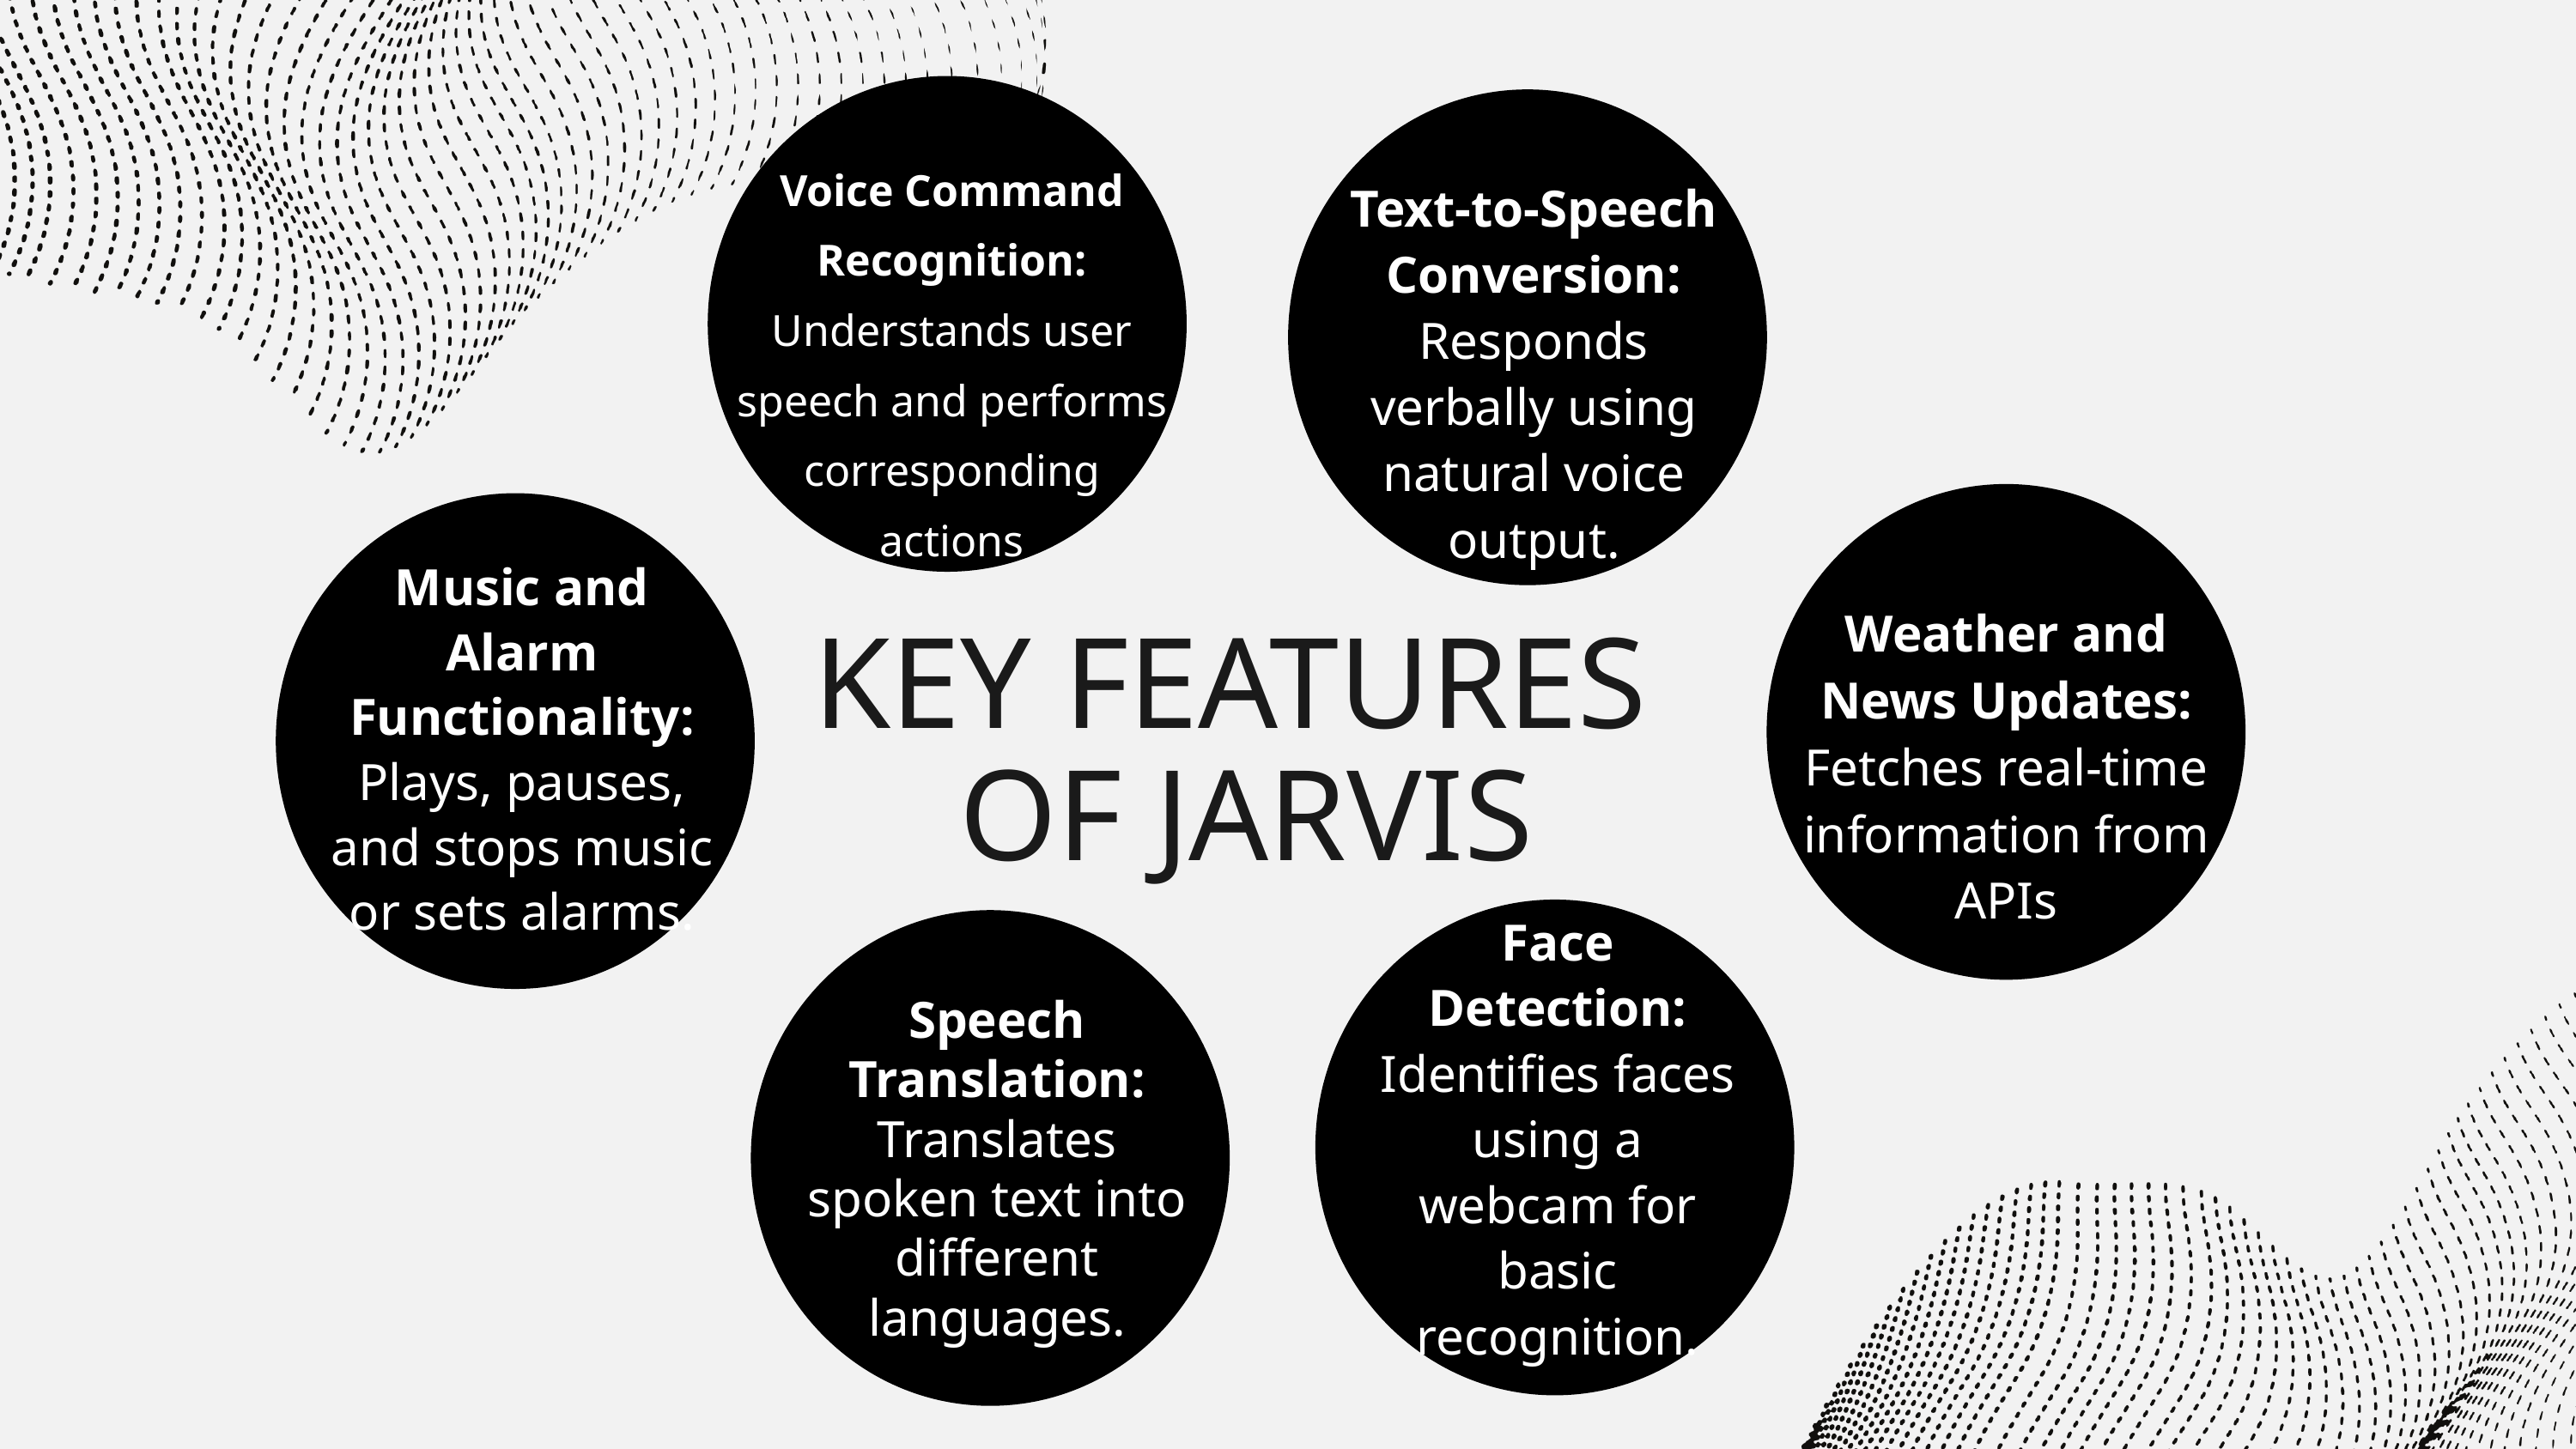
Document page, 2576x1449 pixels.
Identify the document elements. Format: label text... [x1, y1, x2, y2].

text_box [1766, 483, 2246, 980]
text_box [1287, 88, 1768, 585]
text_box KEY FEATURES OF JARVIS [759, 621, 1762, 886]
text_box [1315, 899, 1795, 1396]
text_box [750, 909, 1230, 1406]
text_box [707, 76, 1188, 573]
text_box [0, 0, 1155, 627]
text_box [275, 493, 756, 990]
text_box [1594, 874, 2576, 1449]
